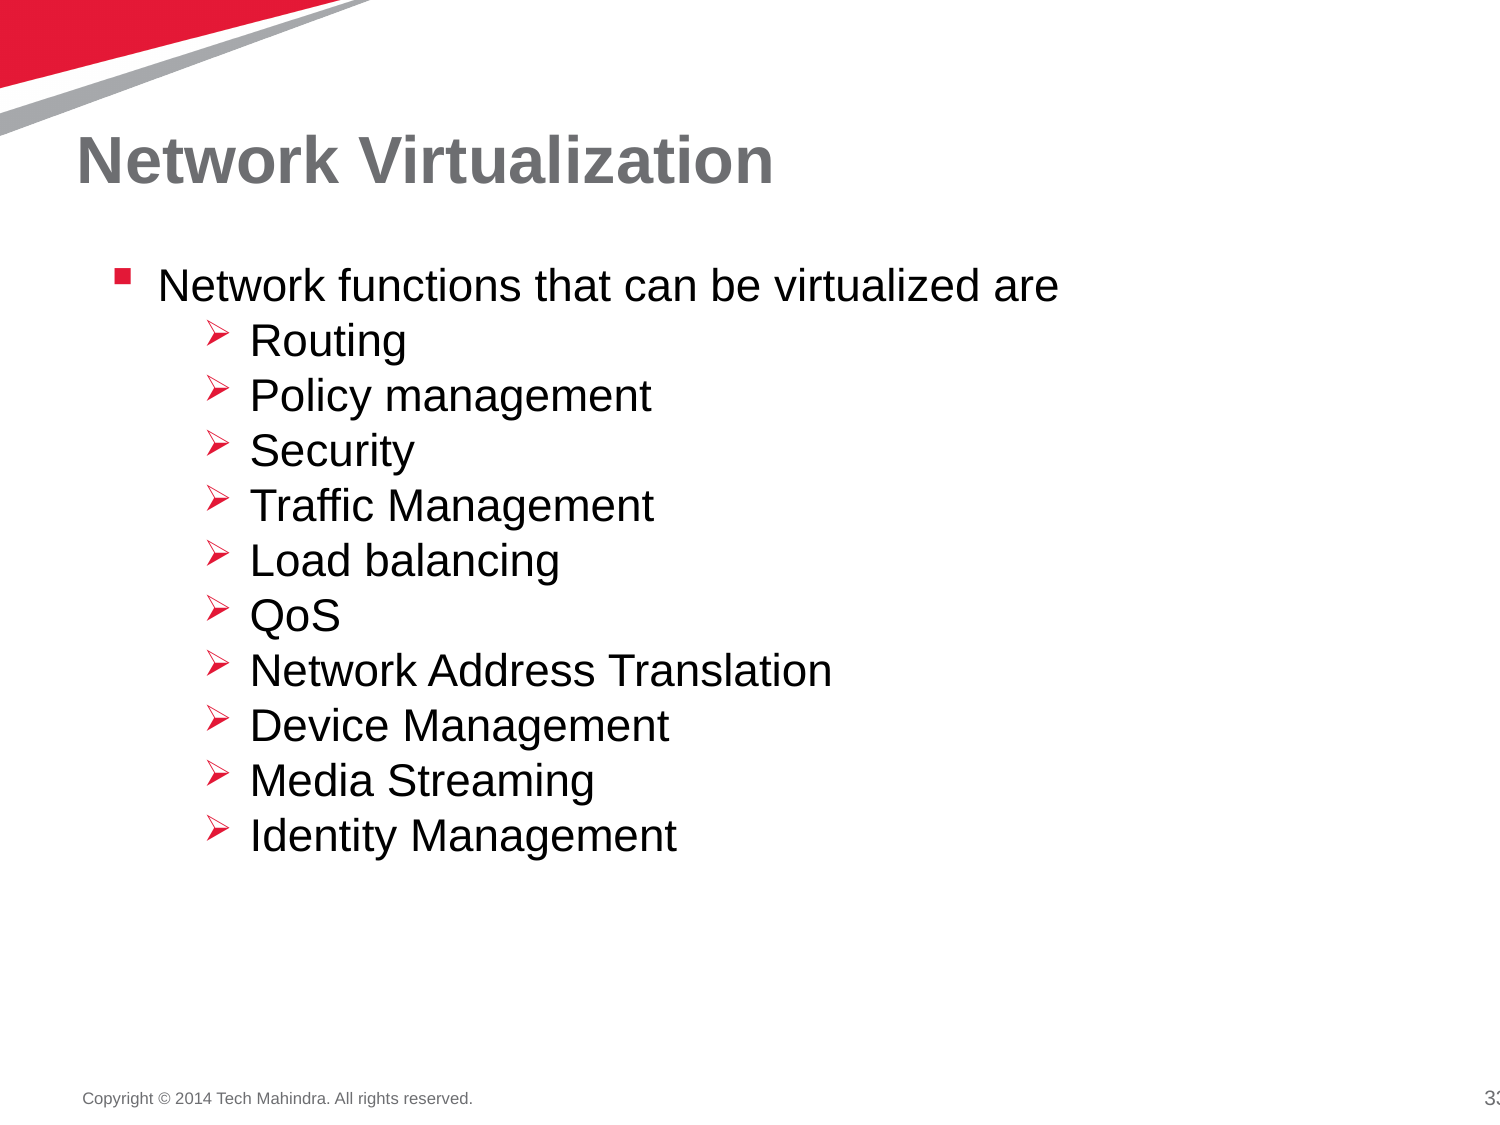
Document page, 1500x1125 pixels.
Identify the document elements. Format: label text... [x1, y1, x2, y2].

title Network Virtualization [76, 116, 1425, 198]
list Network functions that can be virtualized are Routing Policy management Security Traffic Management Load balancing QoS Network Address Translation Device Management Media Streaming Identity Management [109, 255, 1426, 867]
picture [0, 0, 373, 136]
